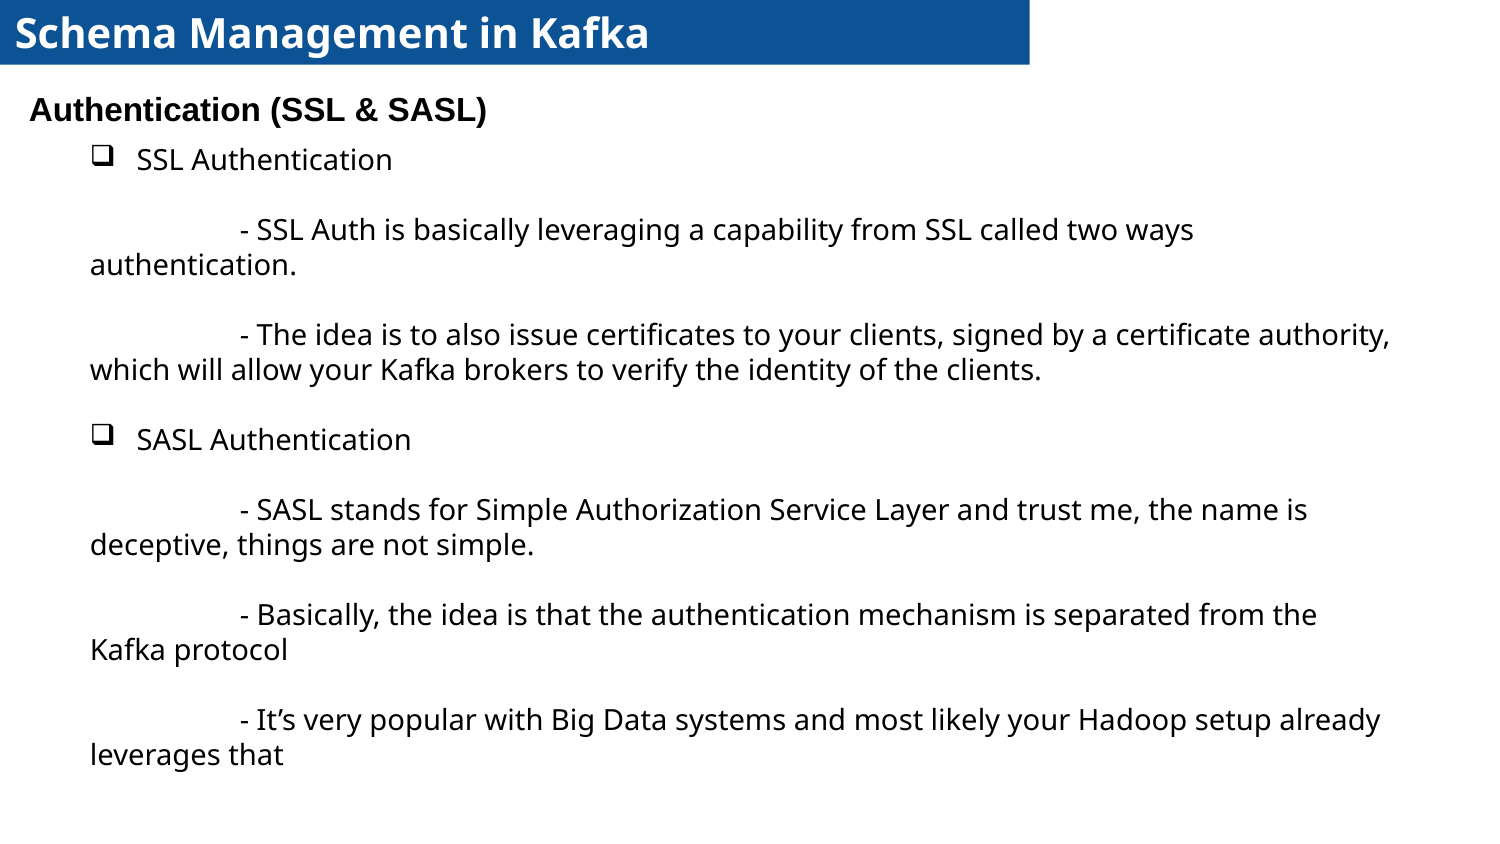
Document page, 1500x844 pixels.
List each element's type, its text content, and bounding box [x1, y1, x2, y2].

text_box SSL Authentication - SSL Auth is basically leveraging a capability from SSL called two ways authentication. - The idea is to also issue certificates to your clients, signed by a certificate authority, which will allow your Kafka brokers to verify the identity of the clients. SASL Authentication - SASL stands for Simple Authorization Service Layer and trust me, the name is deceptive, things are not simple. - Basically, the idea is that the authentication mechanism is separated from the Kafka protocol - It’s very popular with Big Data systems and most likely your Hadoop setup already leverages that [74, 134, 1413, 814]
text_box Schema Management in Kafka [0, 0, 1030, 65]
text_box Authentication (SSL & SASL) [14, 80, 1050, 136]
